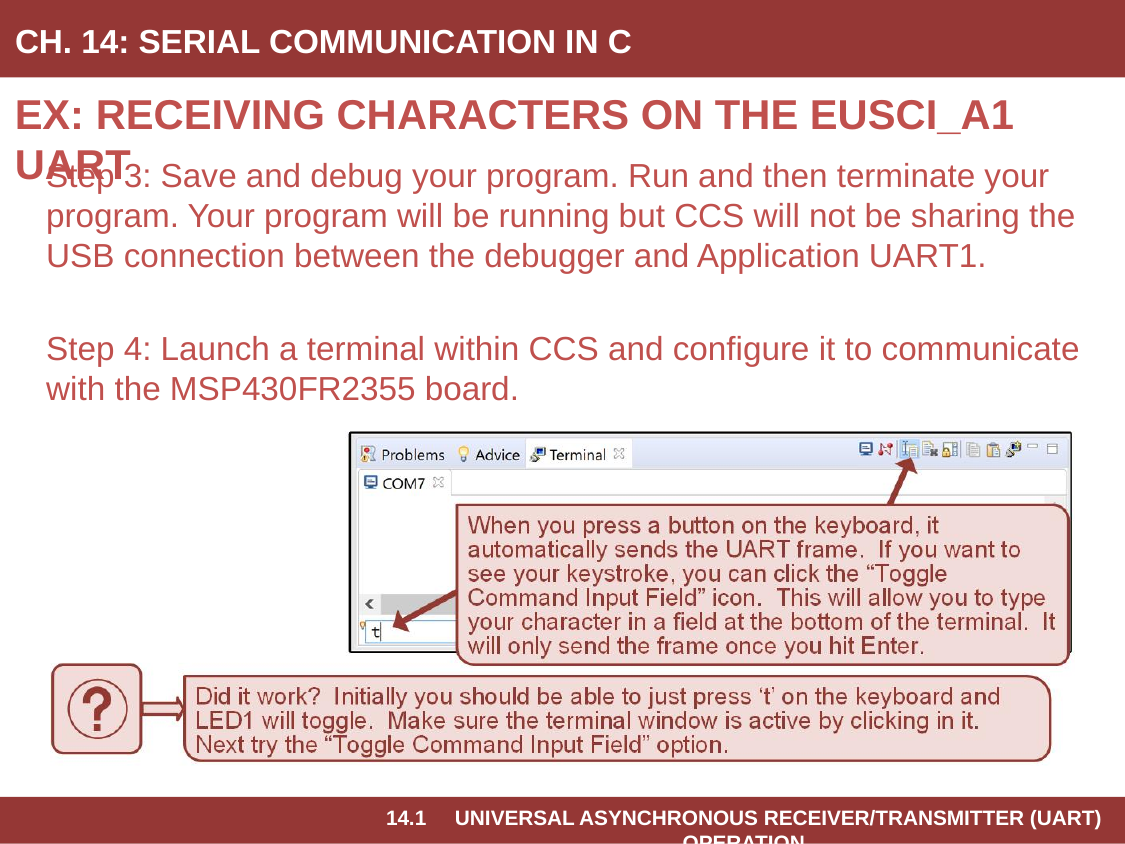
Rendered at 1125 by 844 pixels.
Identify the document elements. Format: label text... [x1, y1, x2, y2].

picture [49, 431, 1076, 770]
text_box Step 3: Save and debug your program. Run and then terminate your program. Your program will be running but CCS will not be sharing the USB connection between the debugger and Application UART1. Step 4: Launch a terminal within CCS and configure it to communicate with the MSP430FR2355 board. [31, 146, 1125, 620]
title Ch. 14: Serial Communication in C [0, 1, 1125, 78]
text_box Ex: Receiving Characters on the eUSCI_A1 UART [0, 80, 1088, 196]
text_box [0, 795, 1125, 844]
subtitle 14.1 Universal Asynchronous Receiver/Transmitter (UART) Operation [362, 796, 1125, 844]
